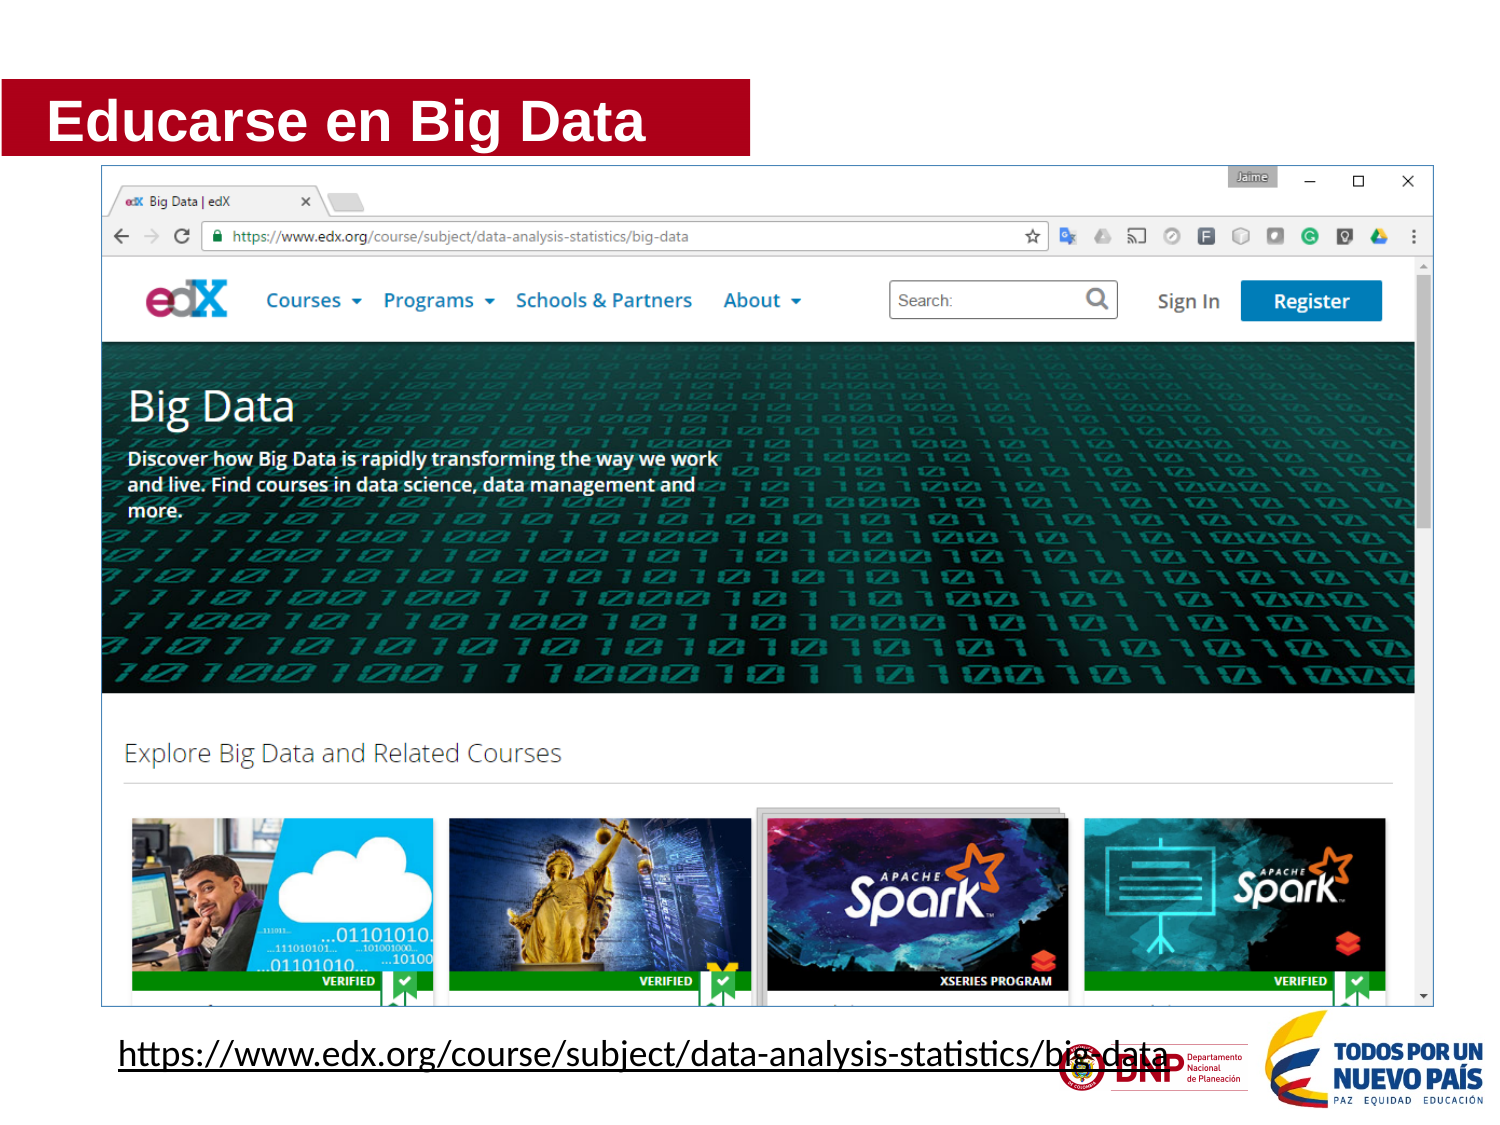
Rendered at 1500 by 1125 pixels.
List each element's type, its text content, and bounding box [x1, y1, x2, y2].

text_box https://www.edx.org/course/subject/data-analysis-statistics/big-data [103, 1021, 1194, 1082]
picture [1, 79, 751, 156]
picture [101, 164, 1495, 1124]
